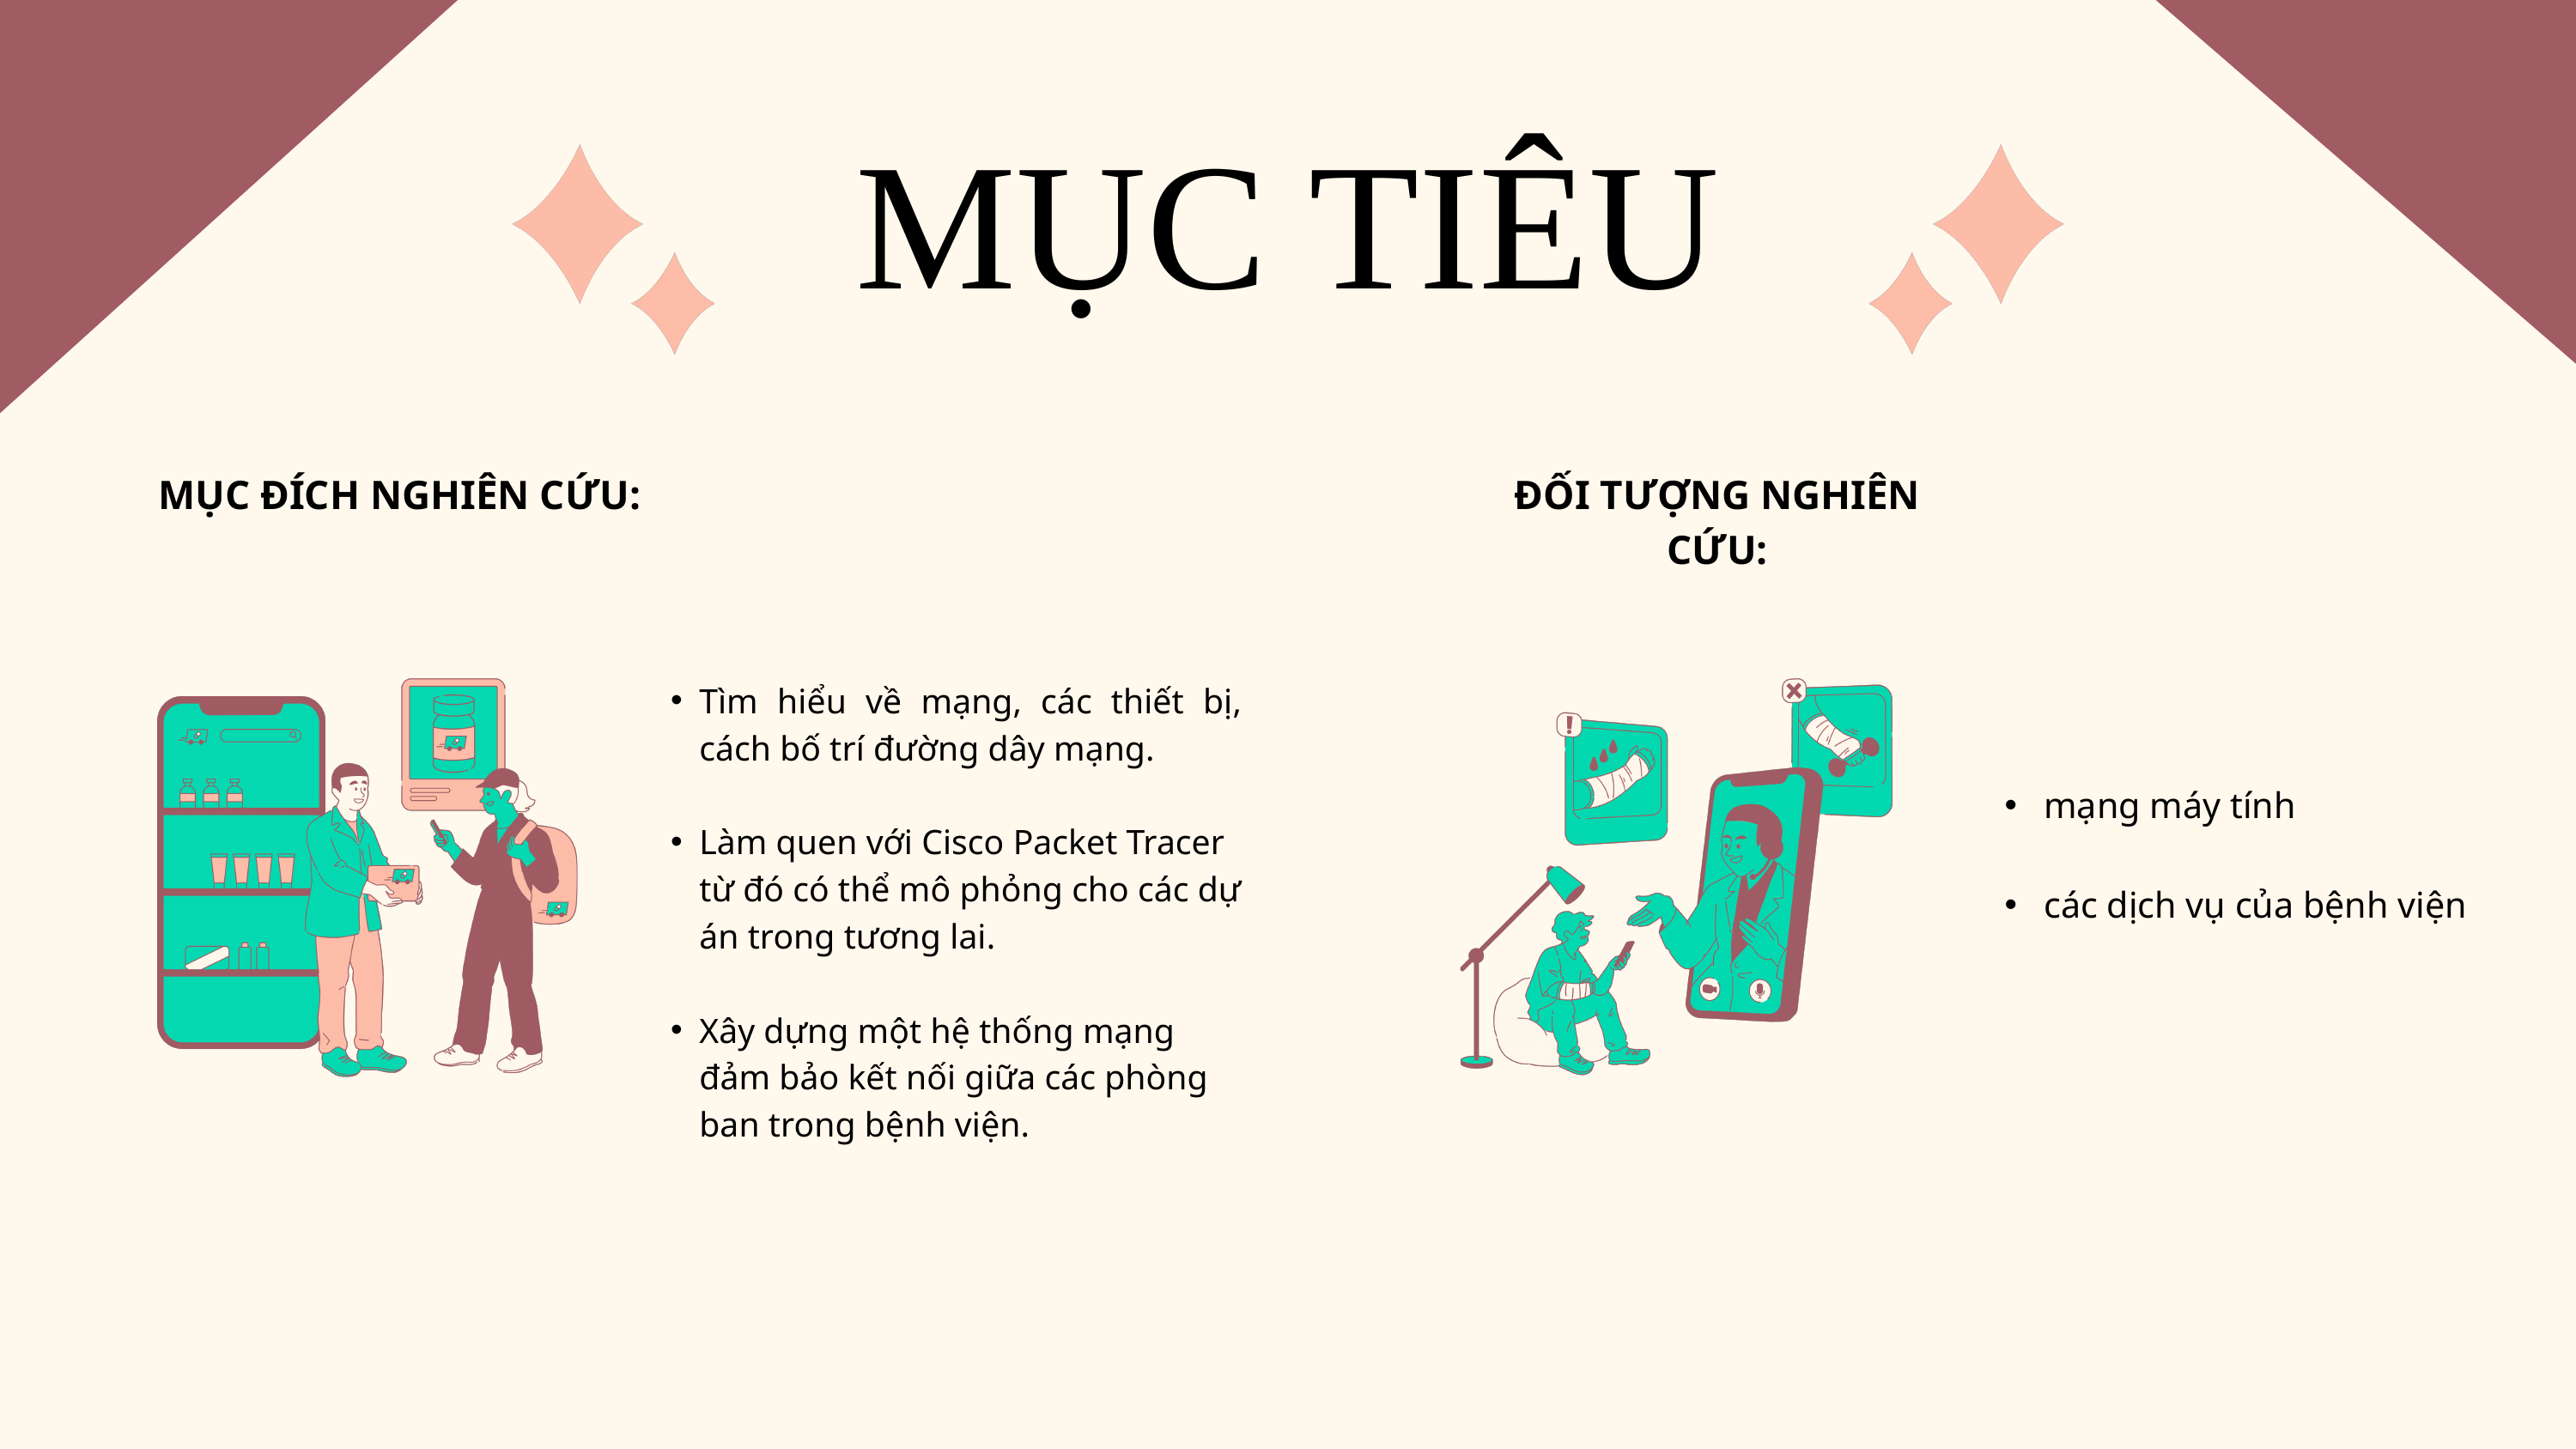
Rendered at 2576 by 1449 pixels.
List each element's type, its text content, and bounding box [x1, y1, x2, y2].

text_box [157, 678, 578, 1077]
text_box ĐỐI TƯỢNG NGHIÊN CỨU: [1460, 462, 1975, 573]
text_box [0, 0, 459, 414]
text_box [1868, 252, 1953, 355]
text_box [1933, 144, 2064, 304]
text_box [512, 144, 643, 304]
text_box MỤC ĐÍCH NGHIÊN CỨU: [157, 462, 642, 518]
text_box MỤC TIÊU [523, 71, 2053, 325]
text_box mạng máy tính các dịch vụ của bệnh viện [1974, 776, 2525, 1125]
text_box [631, 252, 715, 355]
text_box Tìm hiểu về mạng, các thiết bị, cách bố trí đường dây mạng. Làm quen với Cisco Packet Tracer từ đó có thể mô phỏng cho các dự án trong tương lai. Xây dựng một hệ thống mạng đảm bảo kết nối giữa các phòng ban trong bệnh viện. [641, 673, 1243, 1191]
text_box [2155, 0, 2576, 364]
text_box [1460, 678, 1893, 1077]
